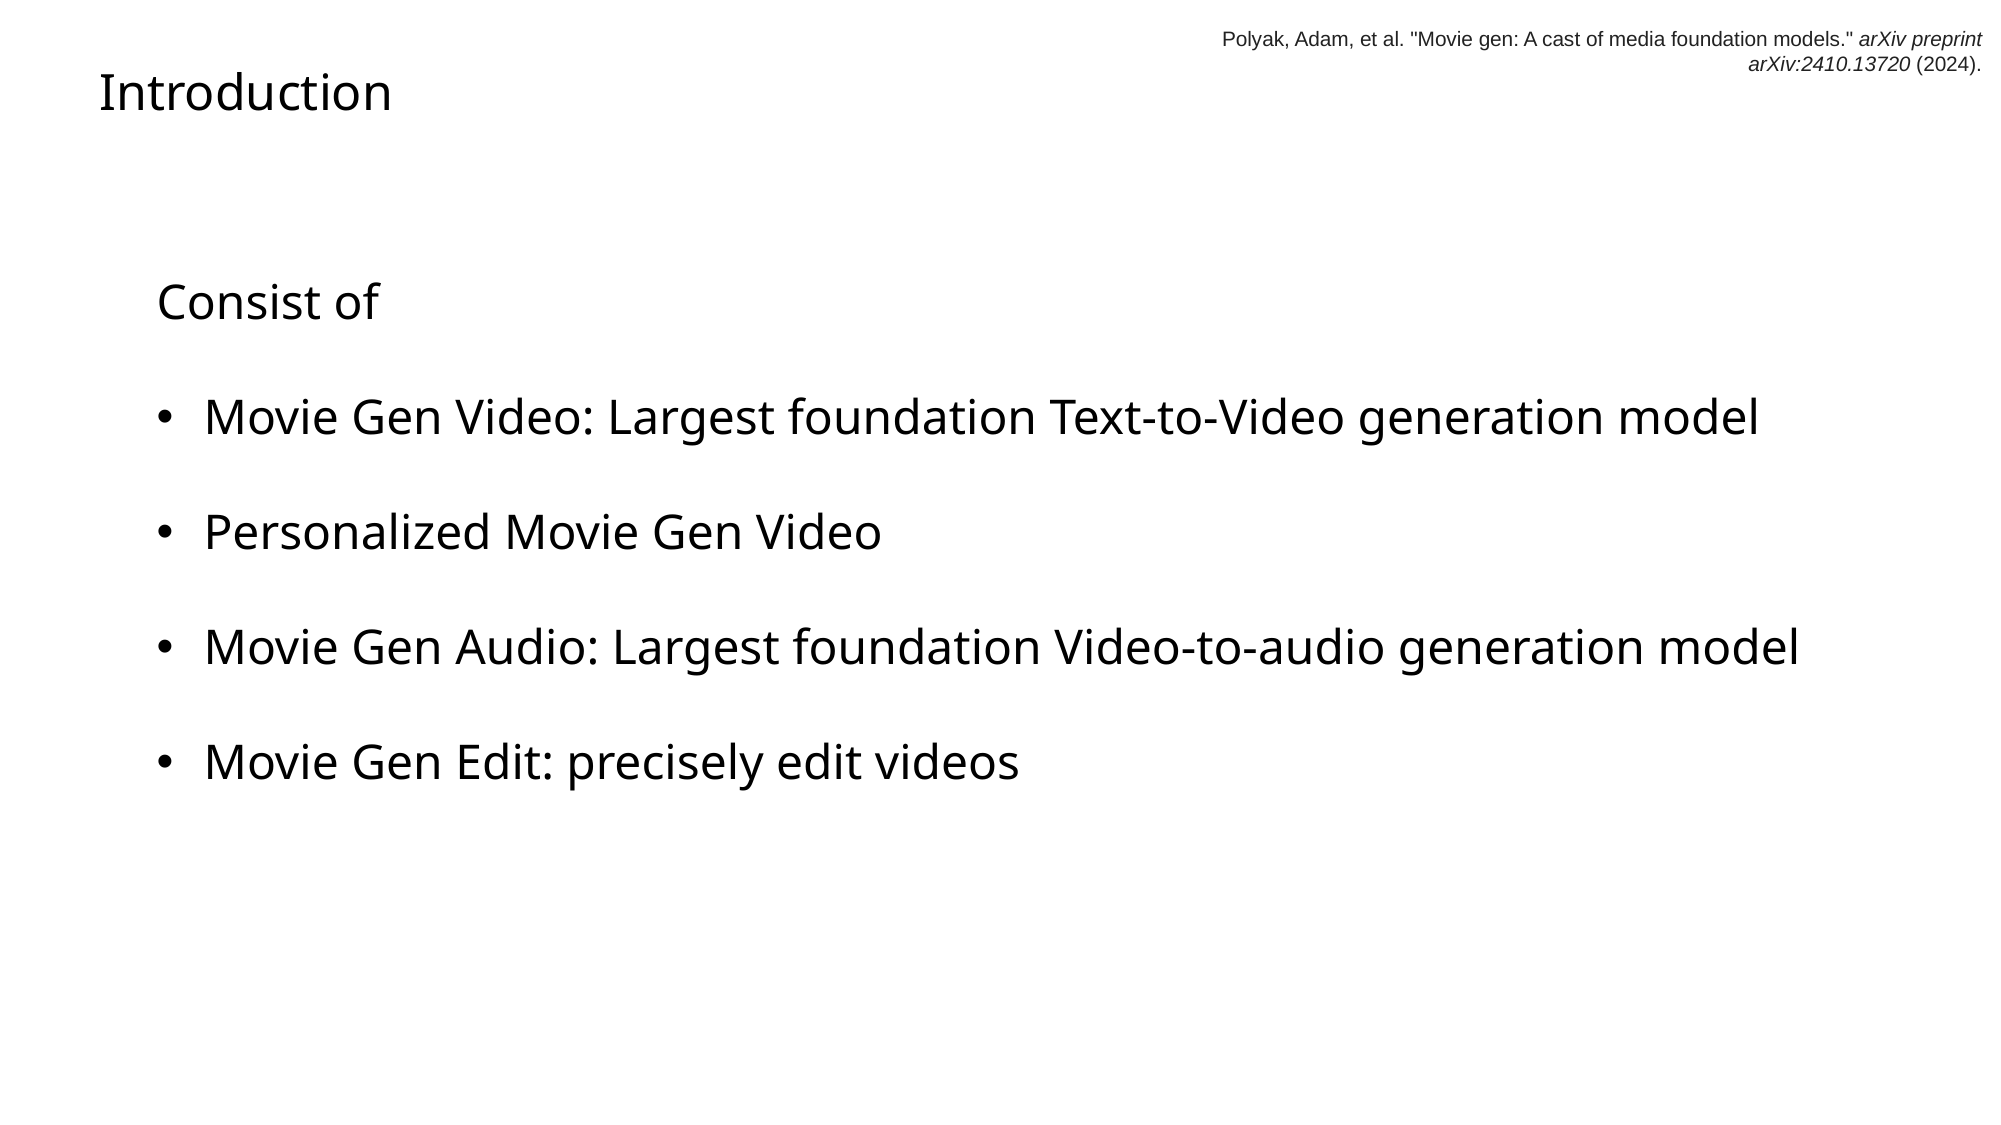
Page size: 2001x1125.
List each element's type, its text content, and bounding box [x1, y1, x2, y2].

text_box Polyak, Adam, et al. "Movie gen: A cast of media foundation models." arXiv preprint arXiv:2410.13720 (2024). [980, 18, 1997, 83]
text_box Consist of Movie Gen Video: Largest foundation Text-to-Video generation model Personalized Movie Gen Video Movie Gen Audio: Largest foundation Video-to-audio generation model Movie Gen Edit: precisely edit videos [141, 264, 1859, 854]
text_box Introduction [84, 53, 672, 128]
